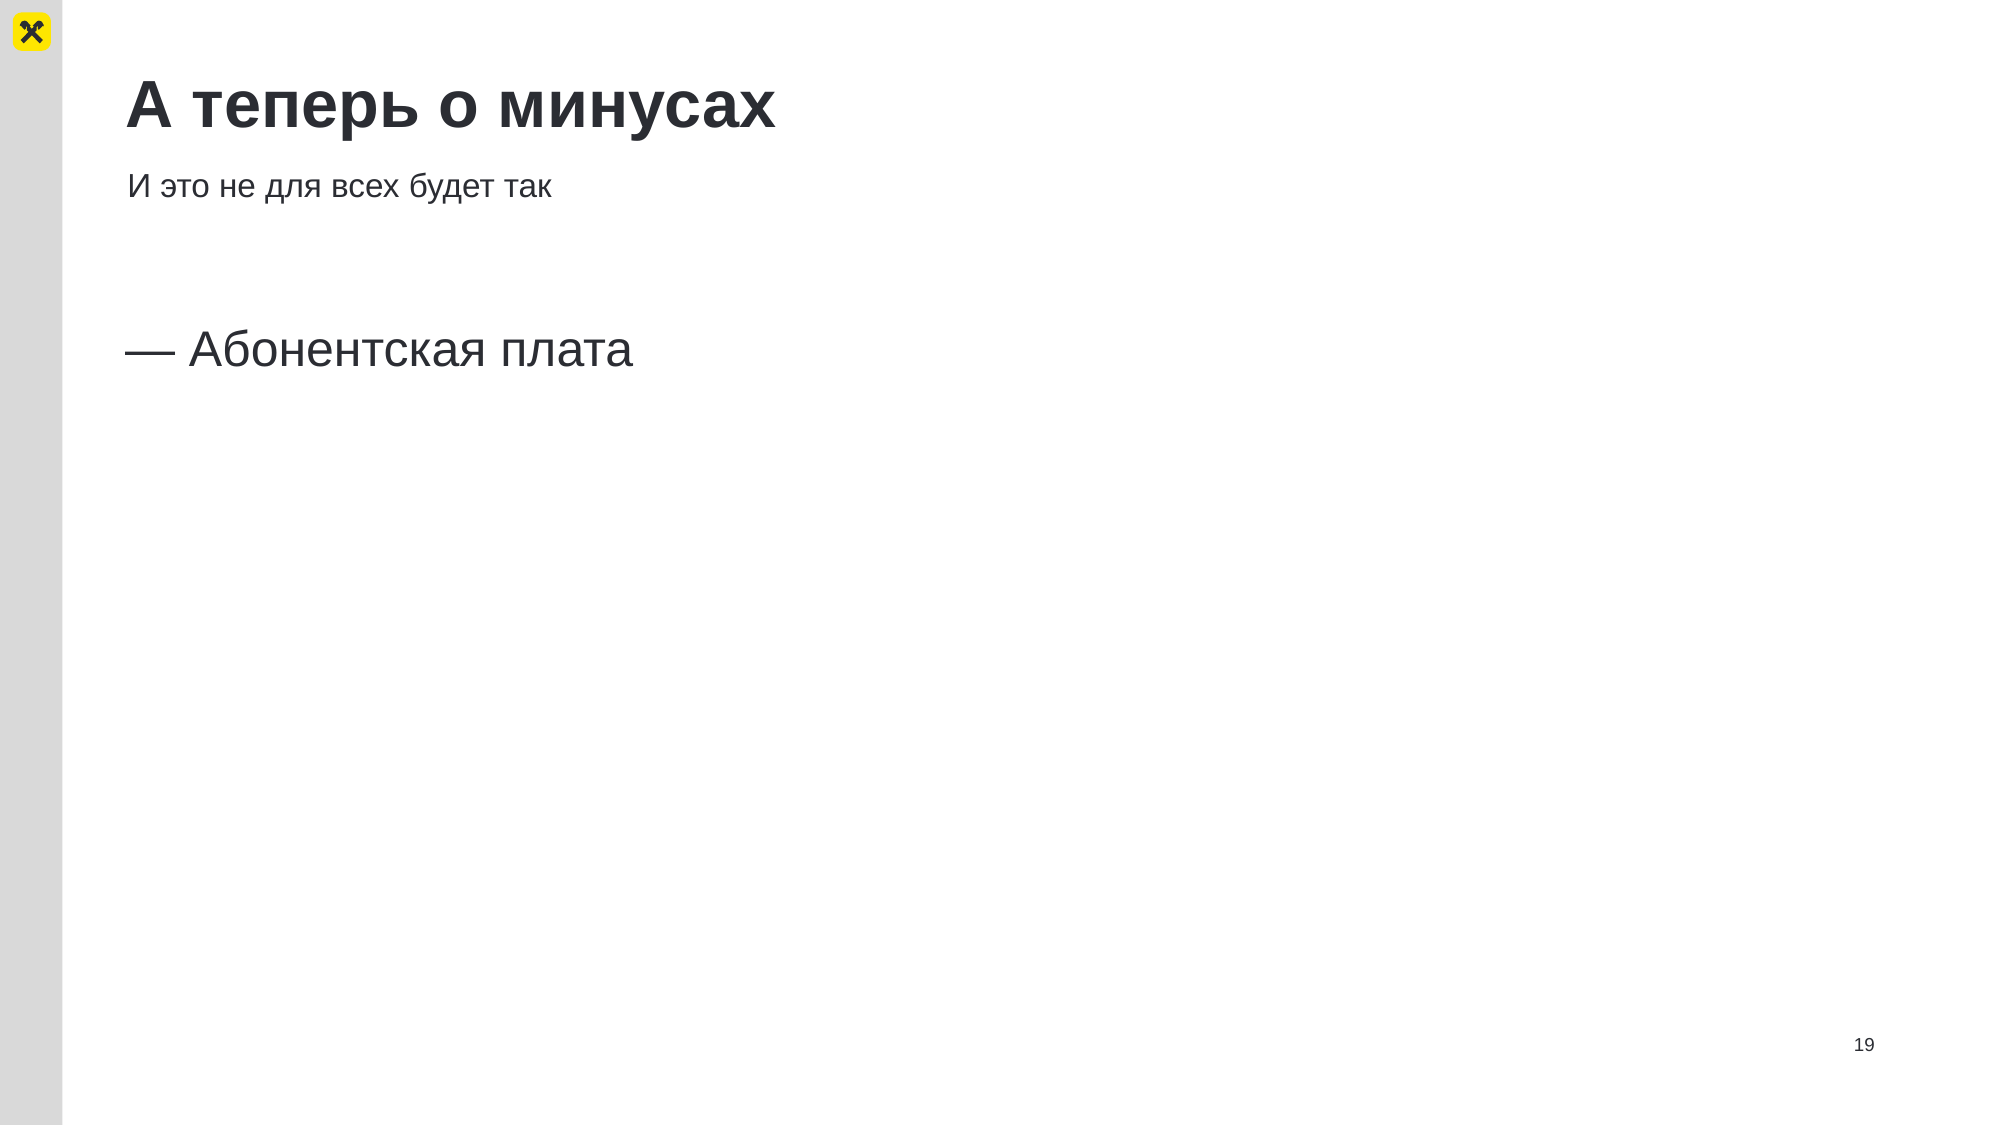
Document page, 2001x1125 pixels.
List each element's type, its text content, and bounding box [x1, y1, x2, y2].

title А теперь о минусах [125, 62, 1875, 157]
list И это не для всех будет так [125, 156, 1750, 219]
list — Абонентская плата [125, 278, 1660, 719]
slide_number 19 [1749, 1000, 1875, 1064]
